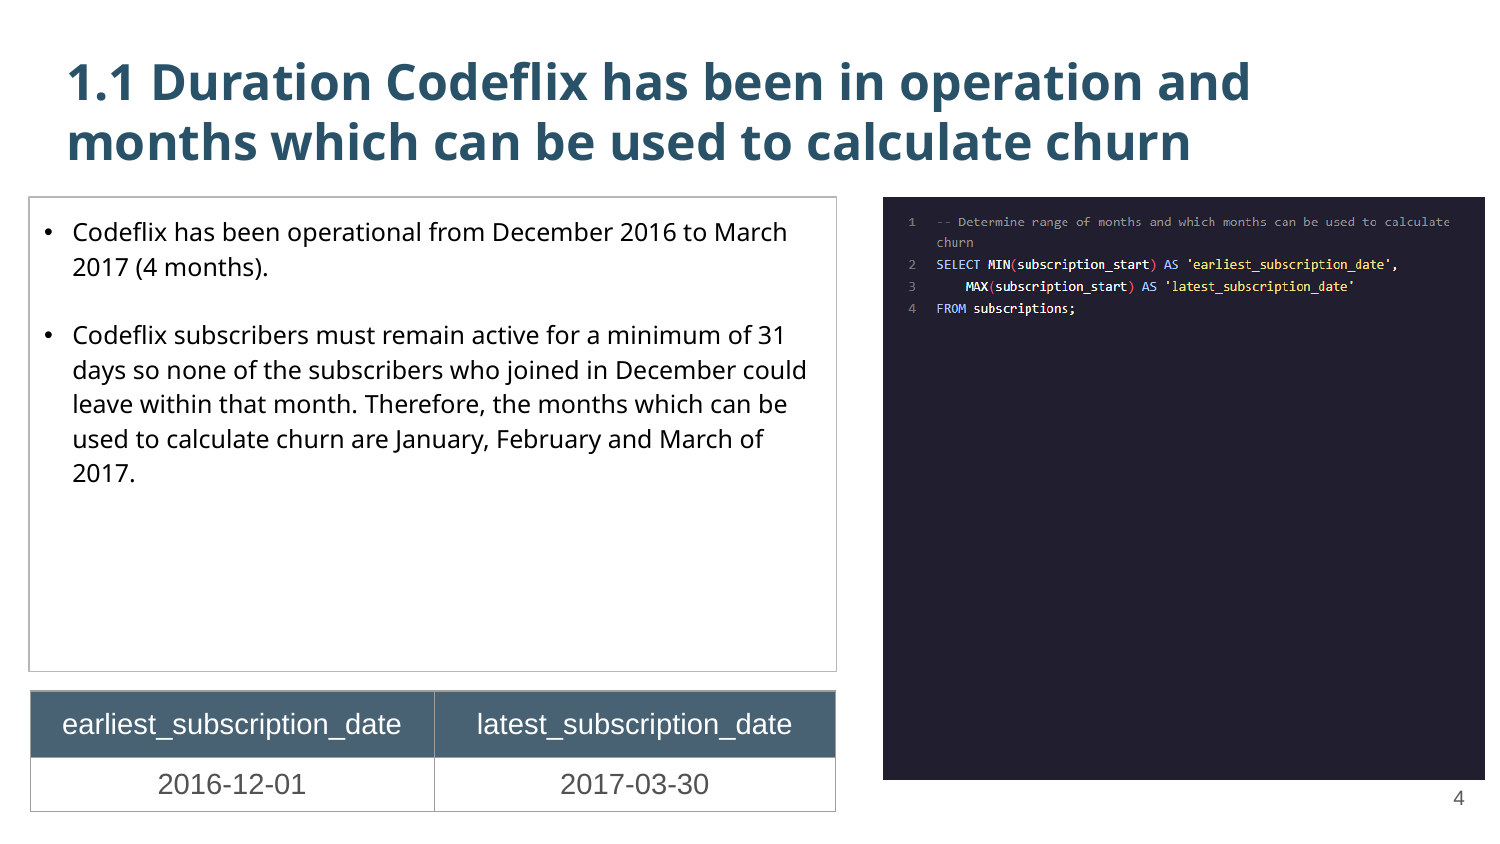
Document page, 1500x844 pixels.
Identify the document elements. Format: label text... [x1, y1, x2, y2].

table_cell 2016-12-01 [31, 758, 434, 811]
table_cell 2017-03-30 [435, 758, 835, 811]
picture [883, 196, 1485, 781]
table_header latest_subscription_date [435, 692, 835, 757]
slide_number 4 [1389, 788, 1480, 830]
table_header earliest_subscription_date [31, 692, 434, 757]
text_box 1.1 Duration Codeflix has been in operation and months which can be used to calculate churn [51, 48, 1449, 186]
text_box Codeflix has been operational from December 2016 to March 2017 (4 months). Codeflix subscribers must remain active for a minimum of 31 days so none of the subscribers who joined in December could leave within that month. Therefore, the months which can be used to calculate churn are January, February and March of 2017. [29, 197, 837, 672]
